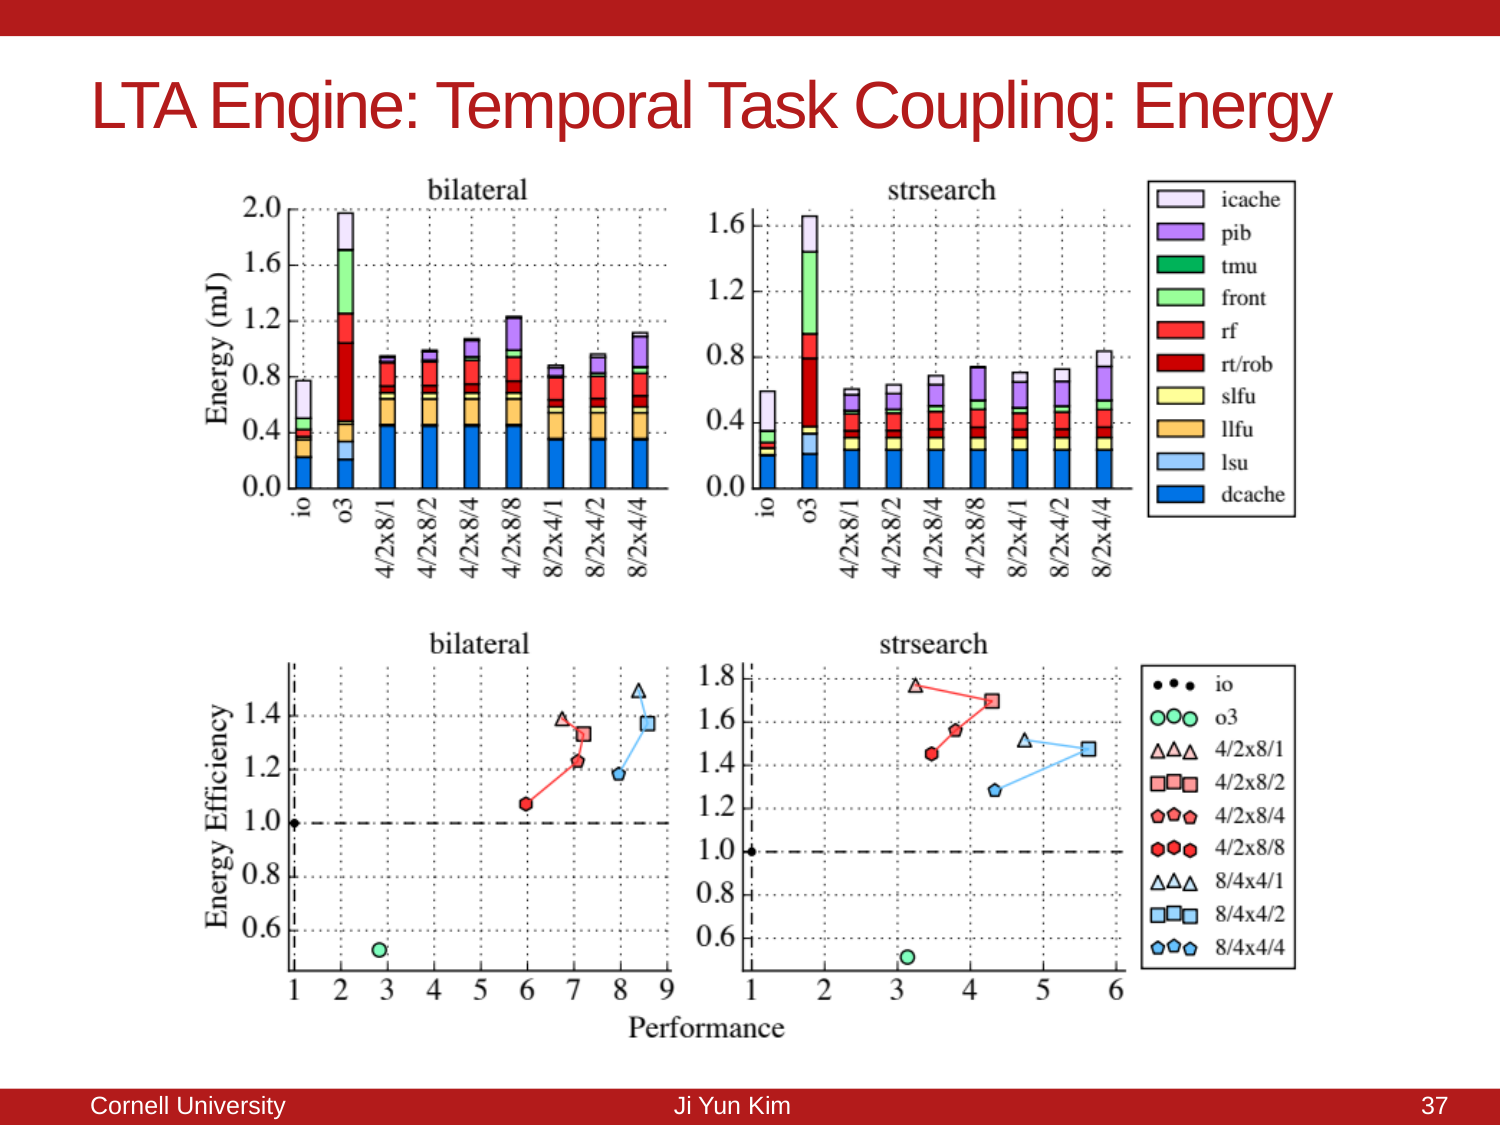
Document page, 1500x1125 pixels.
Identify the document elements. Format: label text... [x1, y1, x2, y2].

picture [192, 619, 1308, 1055]
title LTA Engine: Temporal Task Coupling: Energy [75, 37, 1425, 166]
slide_number 37 [1114, 1074, 1464, 1125]
picture [192, 165, 1308, 590]
